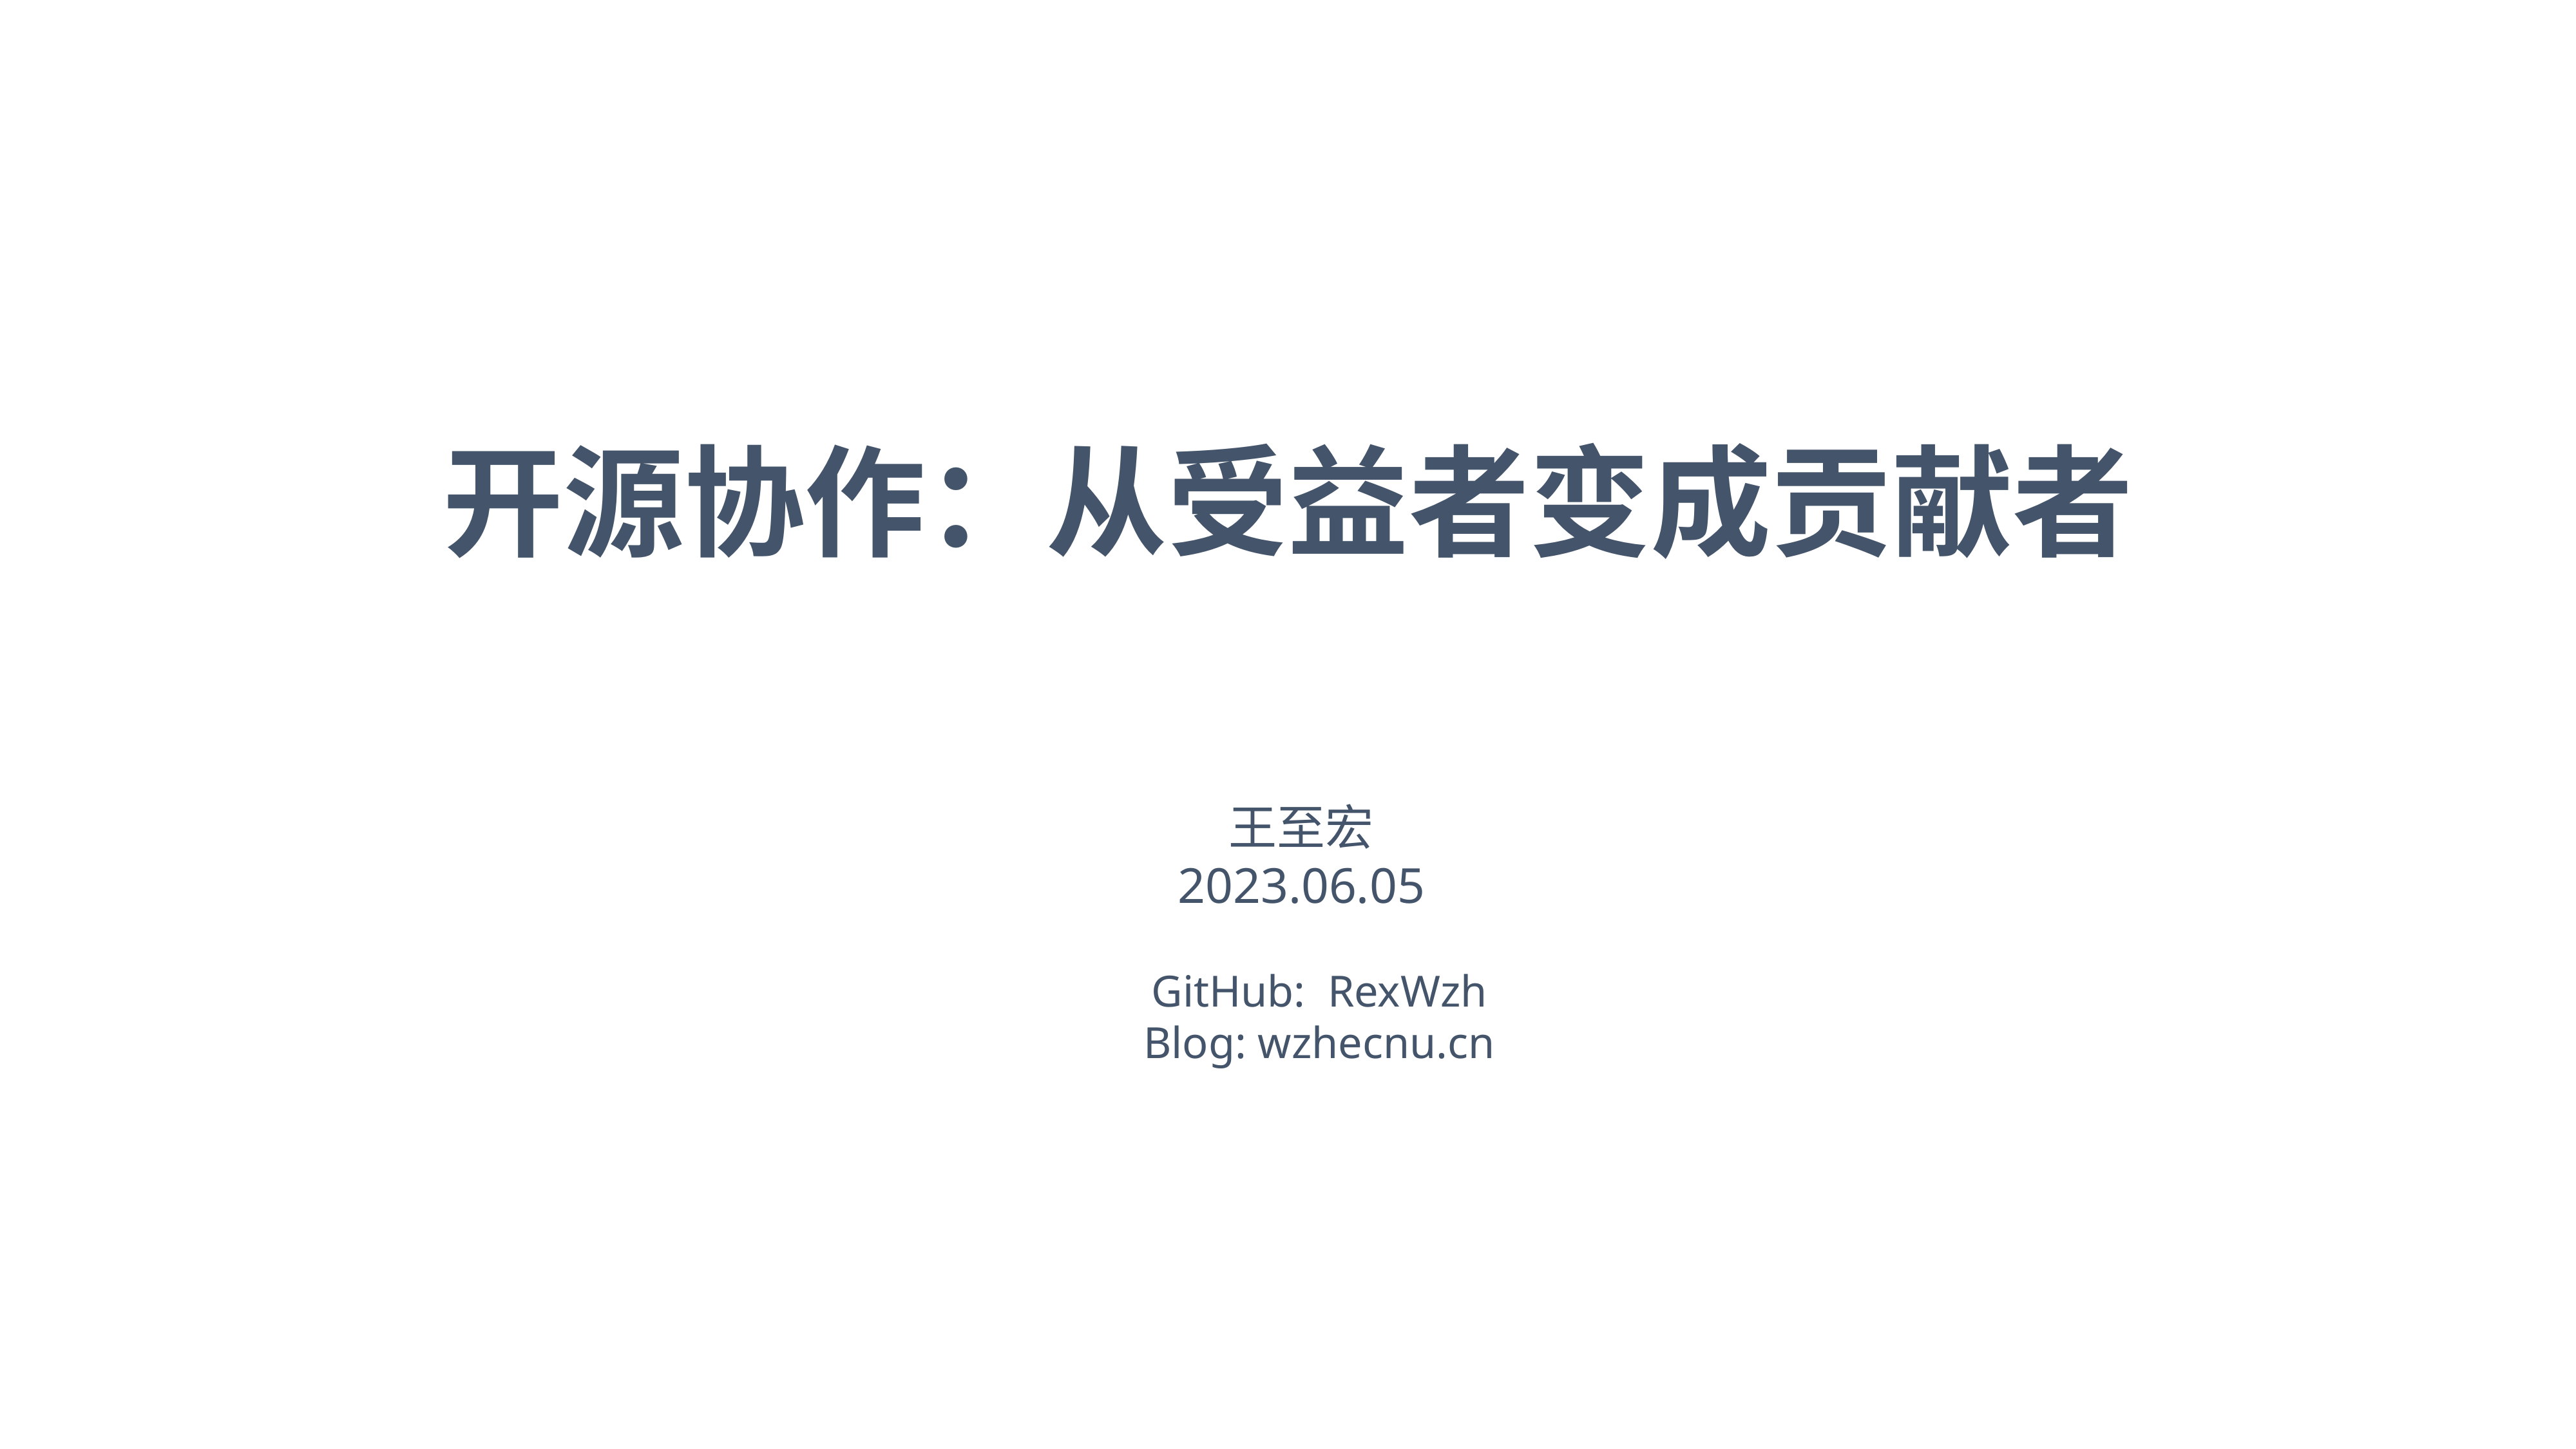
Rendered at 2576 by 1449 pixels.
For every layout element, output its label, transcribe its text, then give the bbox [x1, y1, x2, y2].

text_box GitHub: RexWzh Blog: wzhecnu.cn [993, 959, 1645, 1072]
text_box 王至宏 2023.06.05 [1065, 791, 1538, 918]
text_box 开源协作：从受益者变成贡献者 [343, 421, 2233, 576]
